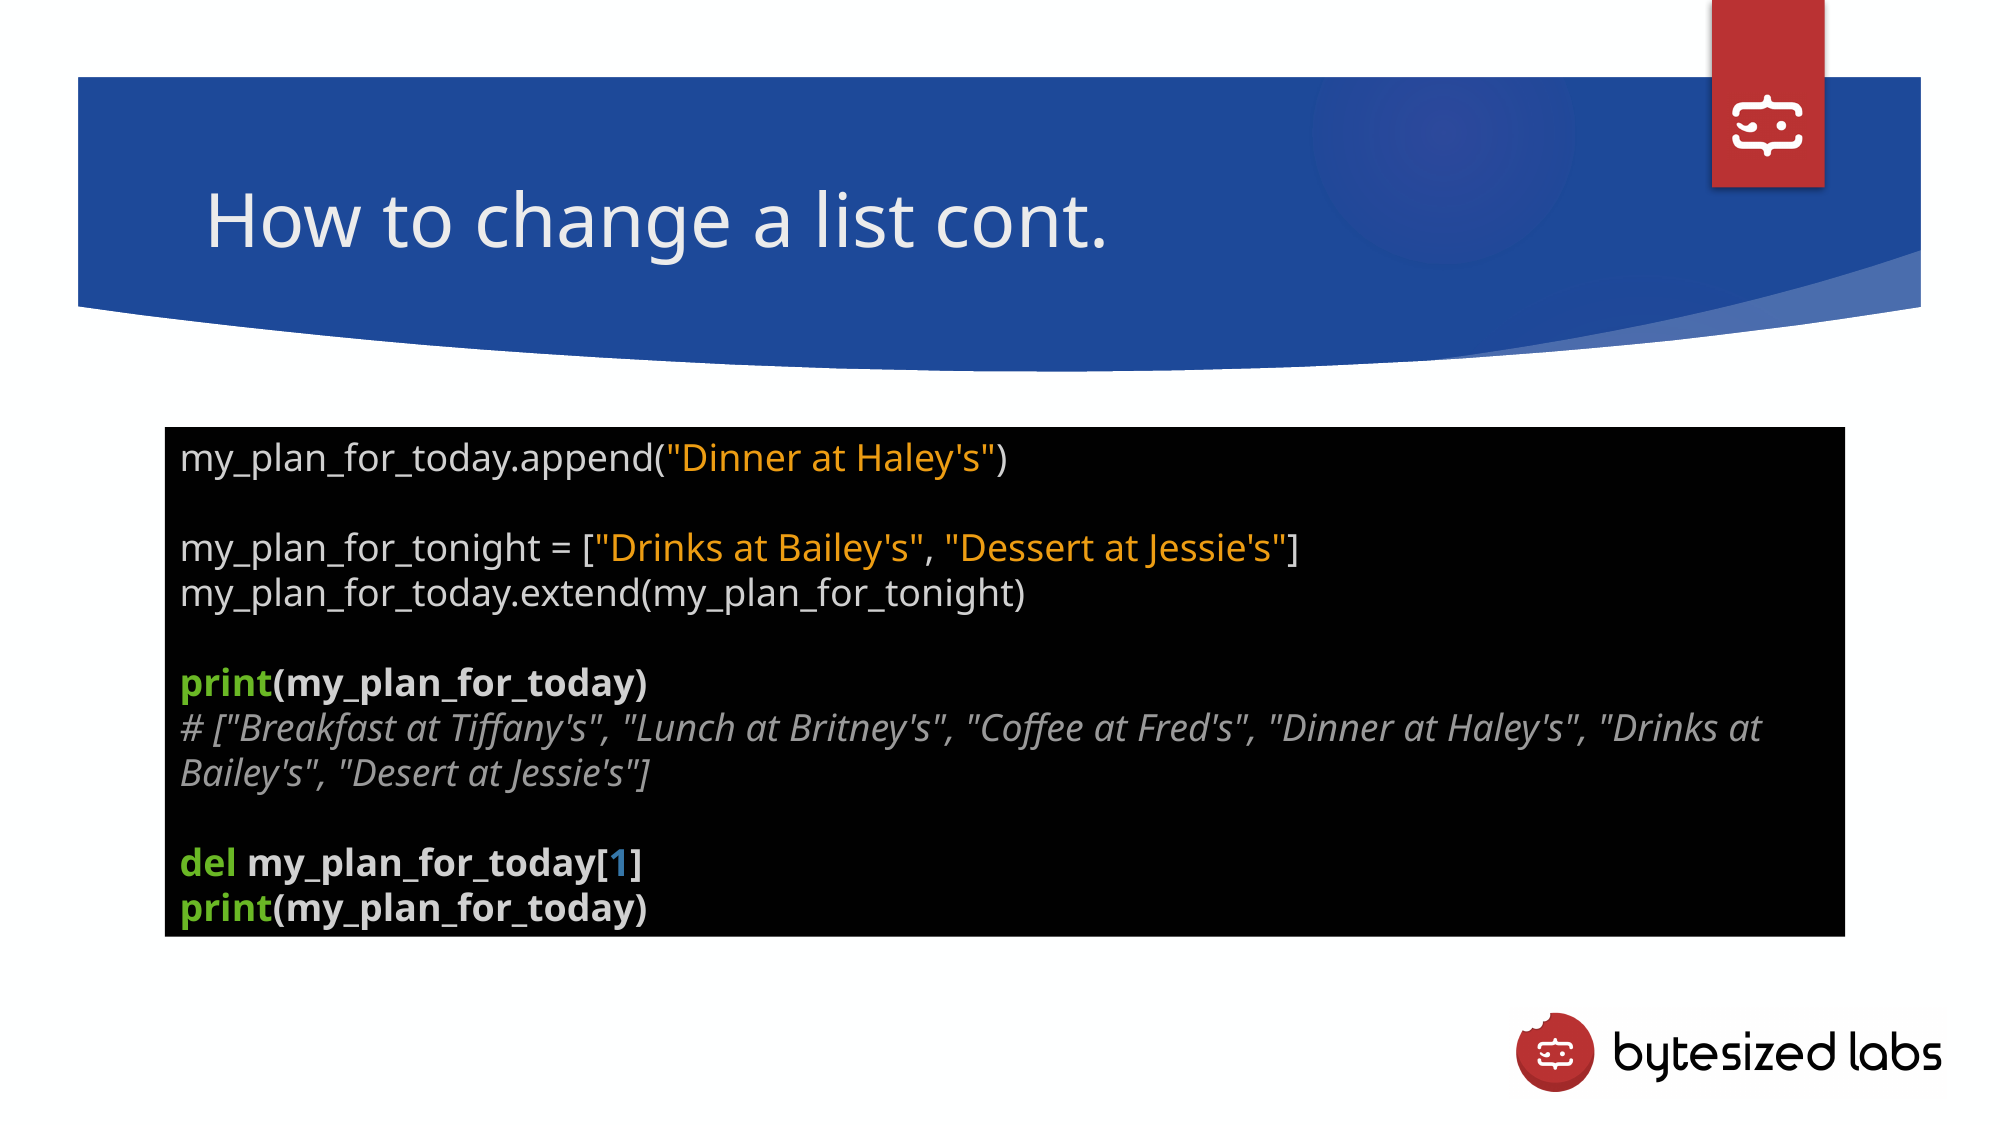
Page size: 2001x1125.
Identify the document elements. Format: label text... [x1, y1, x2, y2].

text_box my_plan_for_today.append("Dinner at Haley's") my_plan_for_tonight = ["Drinks at Bailey's", "Dessert at Jessie's"] my_plan_for_today.extend(my_plan_for_tonight) print(my_plan_for_today) # ["Breakfast at Tiffany's", "Lunch at Britney's", "Coffee at Fred's", "Dinner at Haley's", "Drinks at Bailey's", "Desert at Jessie's"] del my_plan_for_today[1] print(my_plan_for_today) [164, 427, 1846, 937]
picture [1509, 1007, 1947, 1099]
title How to change a list cont. [189, 159, 1627, 276]
picture [1727, 92, 1807, 160]
